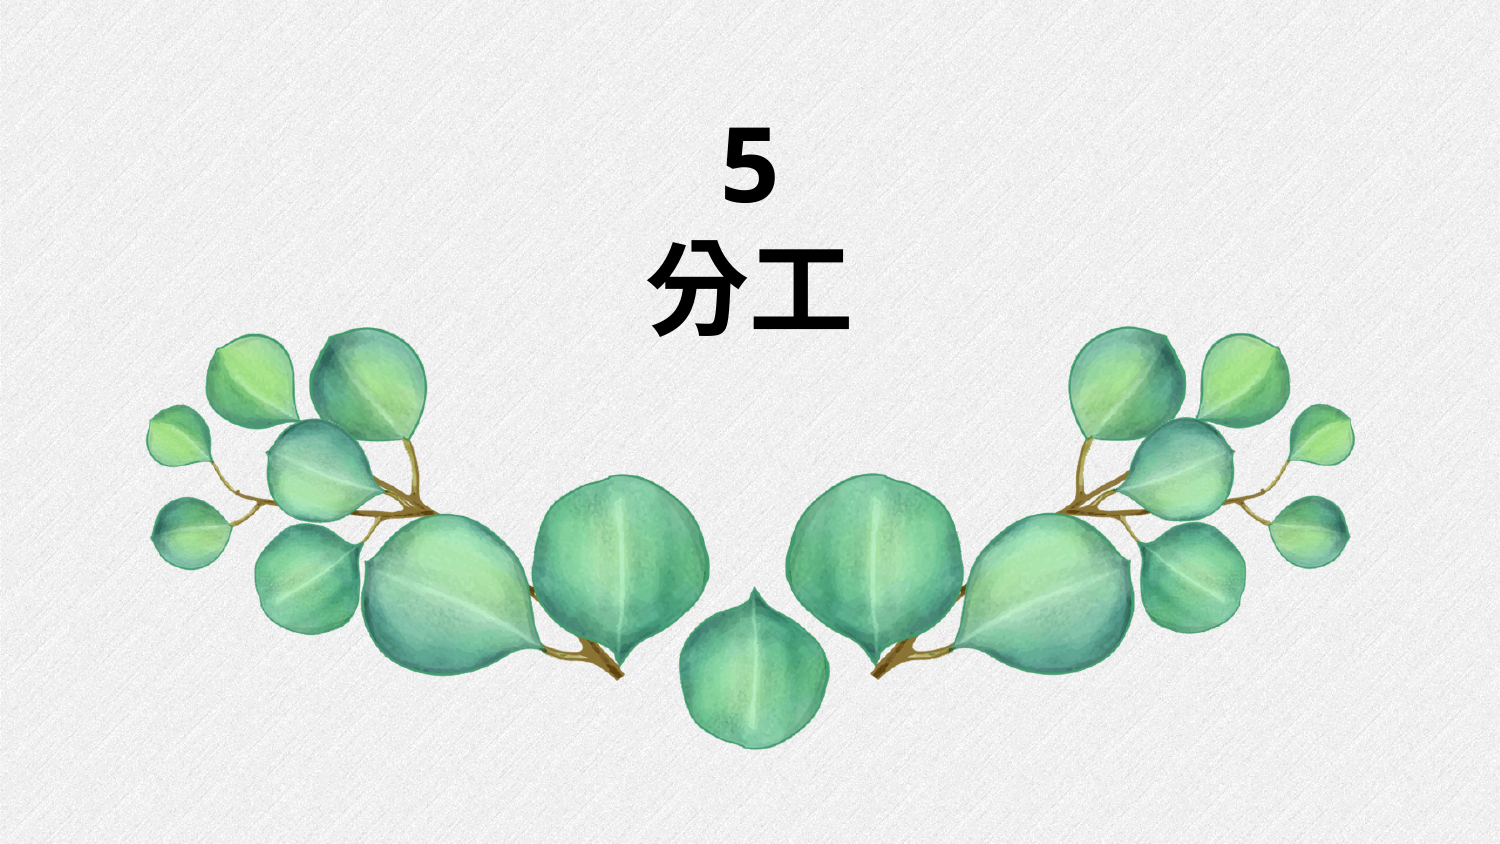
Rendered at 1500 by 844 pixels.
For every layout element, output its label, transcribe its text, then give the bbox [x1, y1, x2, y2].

text_box 5 分工 [397, 83, 1103, 257]
picture [0, 0, 1500, 844]
